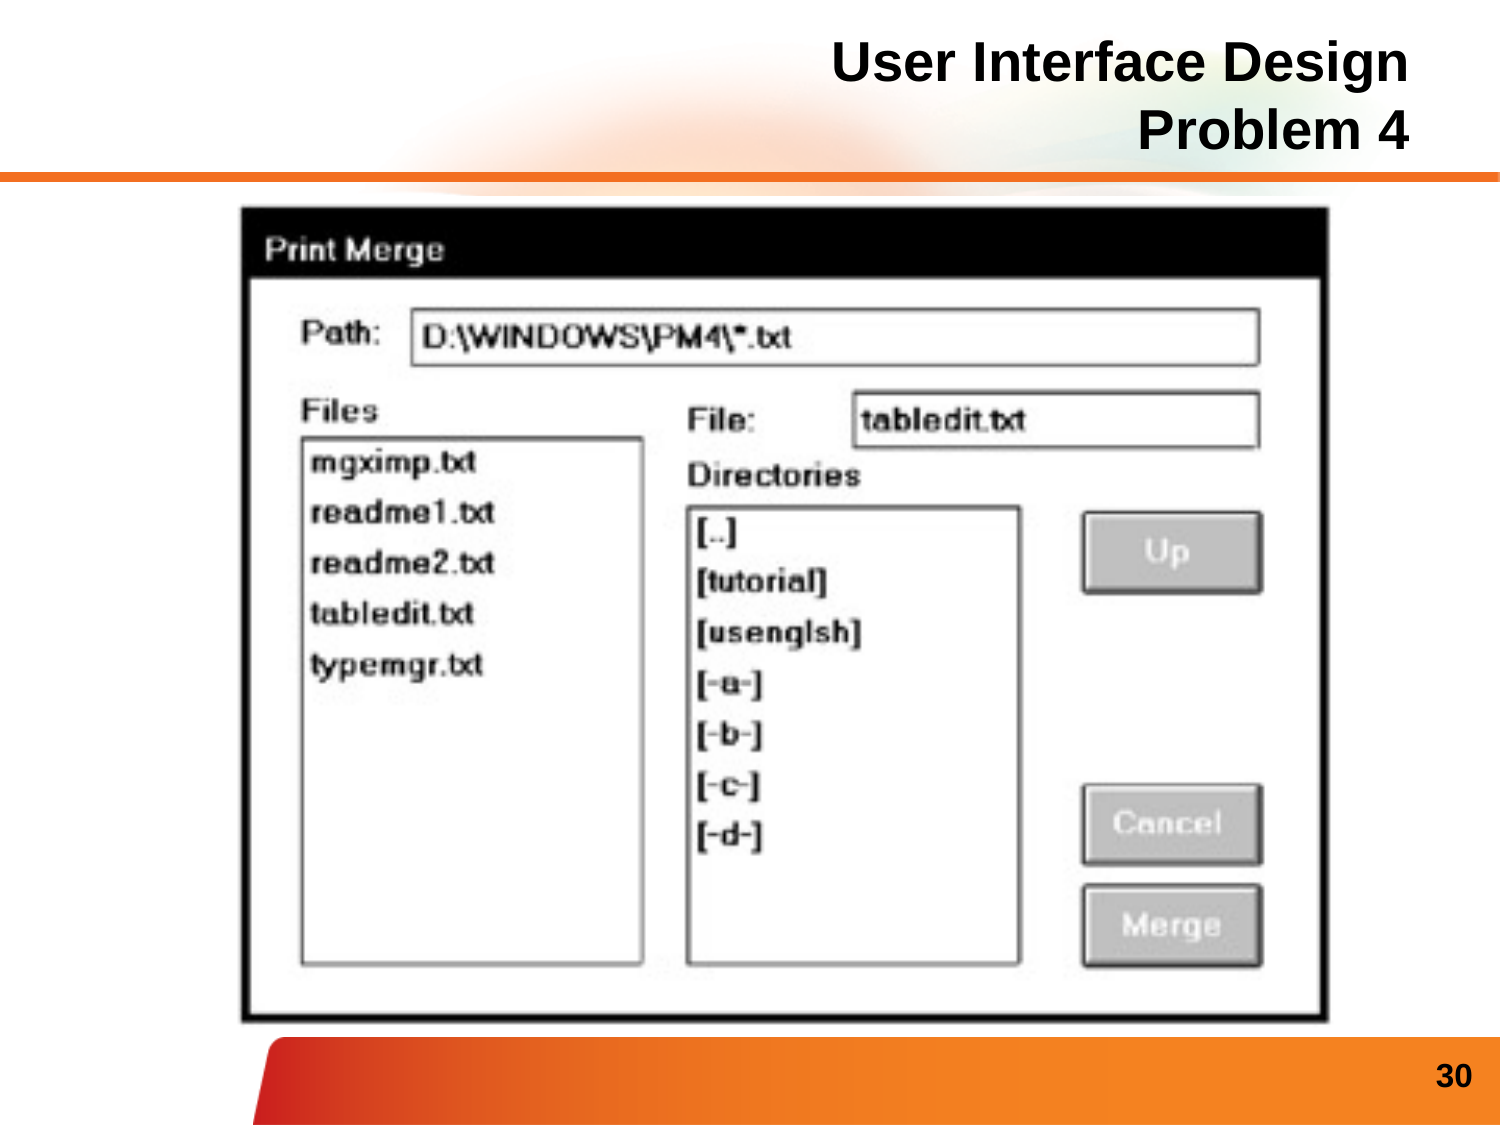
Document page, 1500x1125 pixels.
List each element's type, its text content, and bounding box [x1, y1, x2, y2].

title User Interface Design Problem 4 [437, 24, 1425, 161]
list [230, 196, 1340, 1031]
picture [253, 1037, 1500, 1125]
picture [0, 0, 1500, 486]
